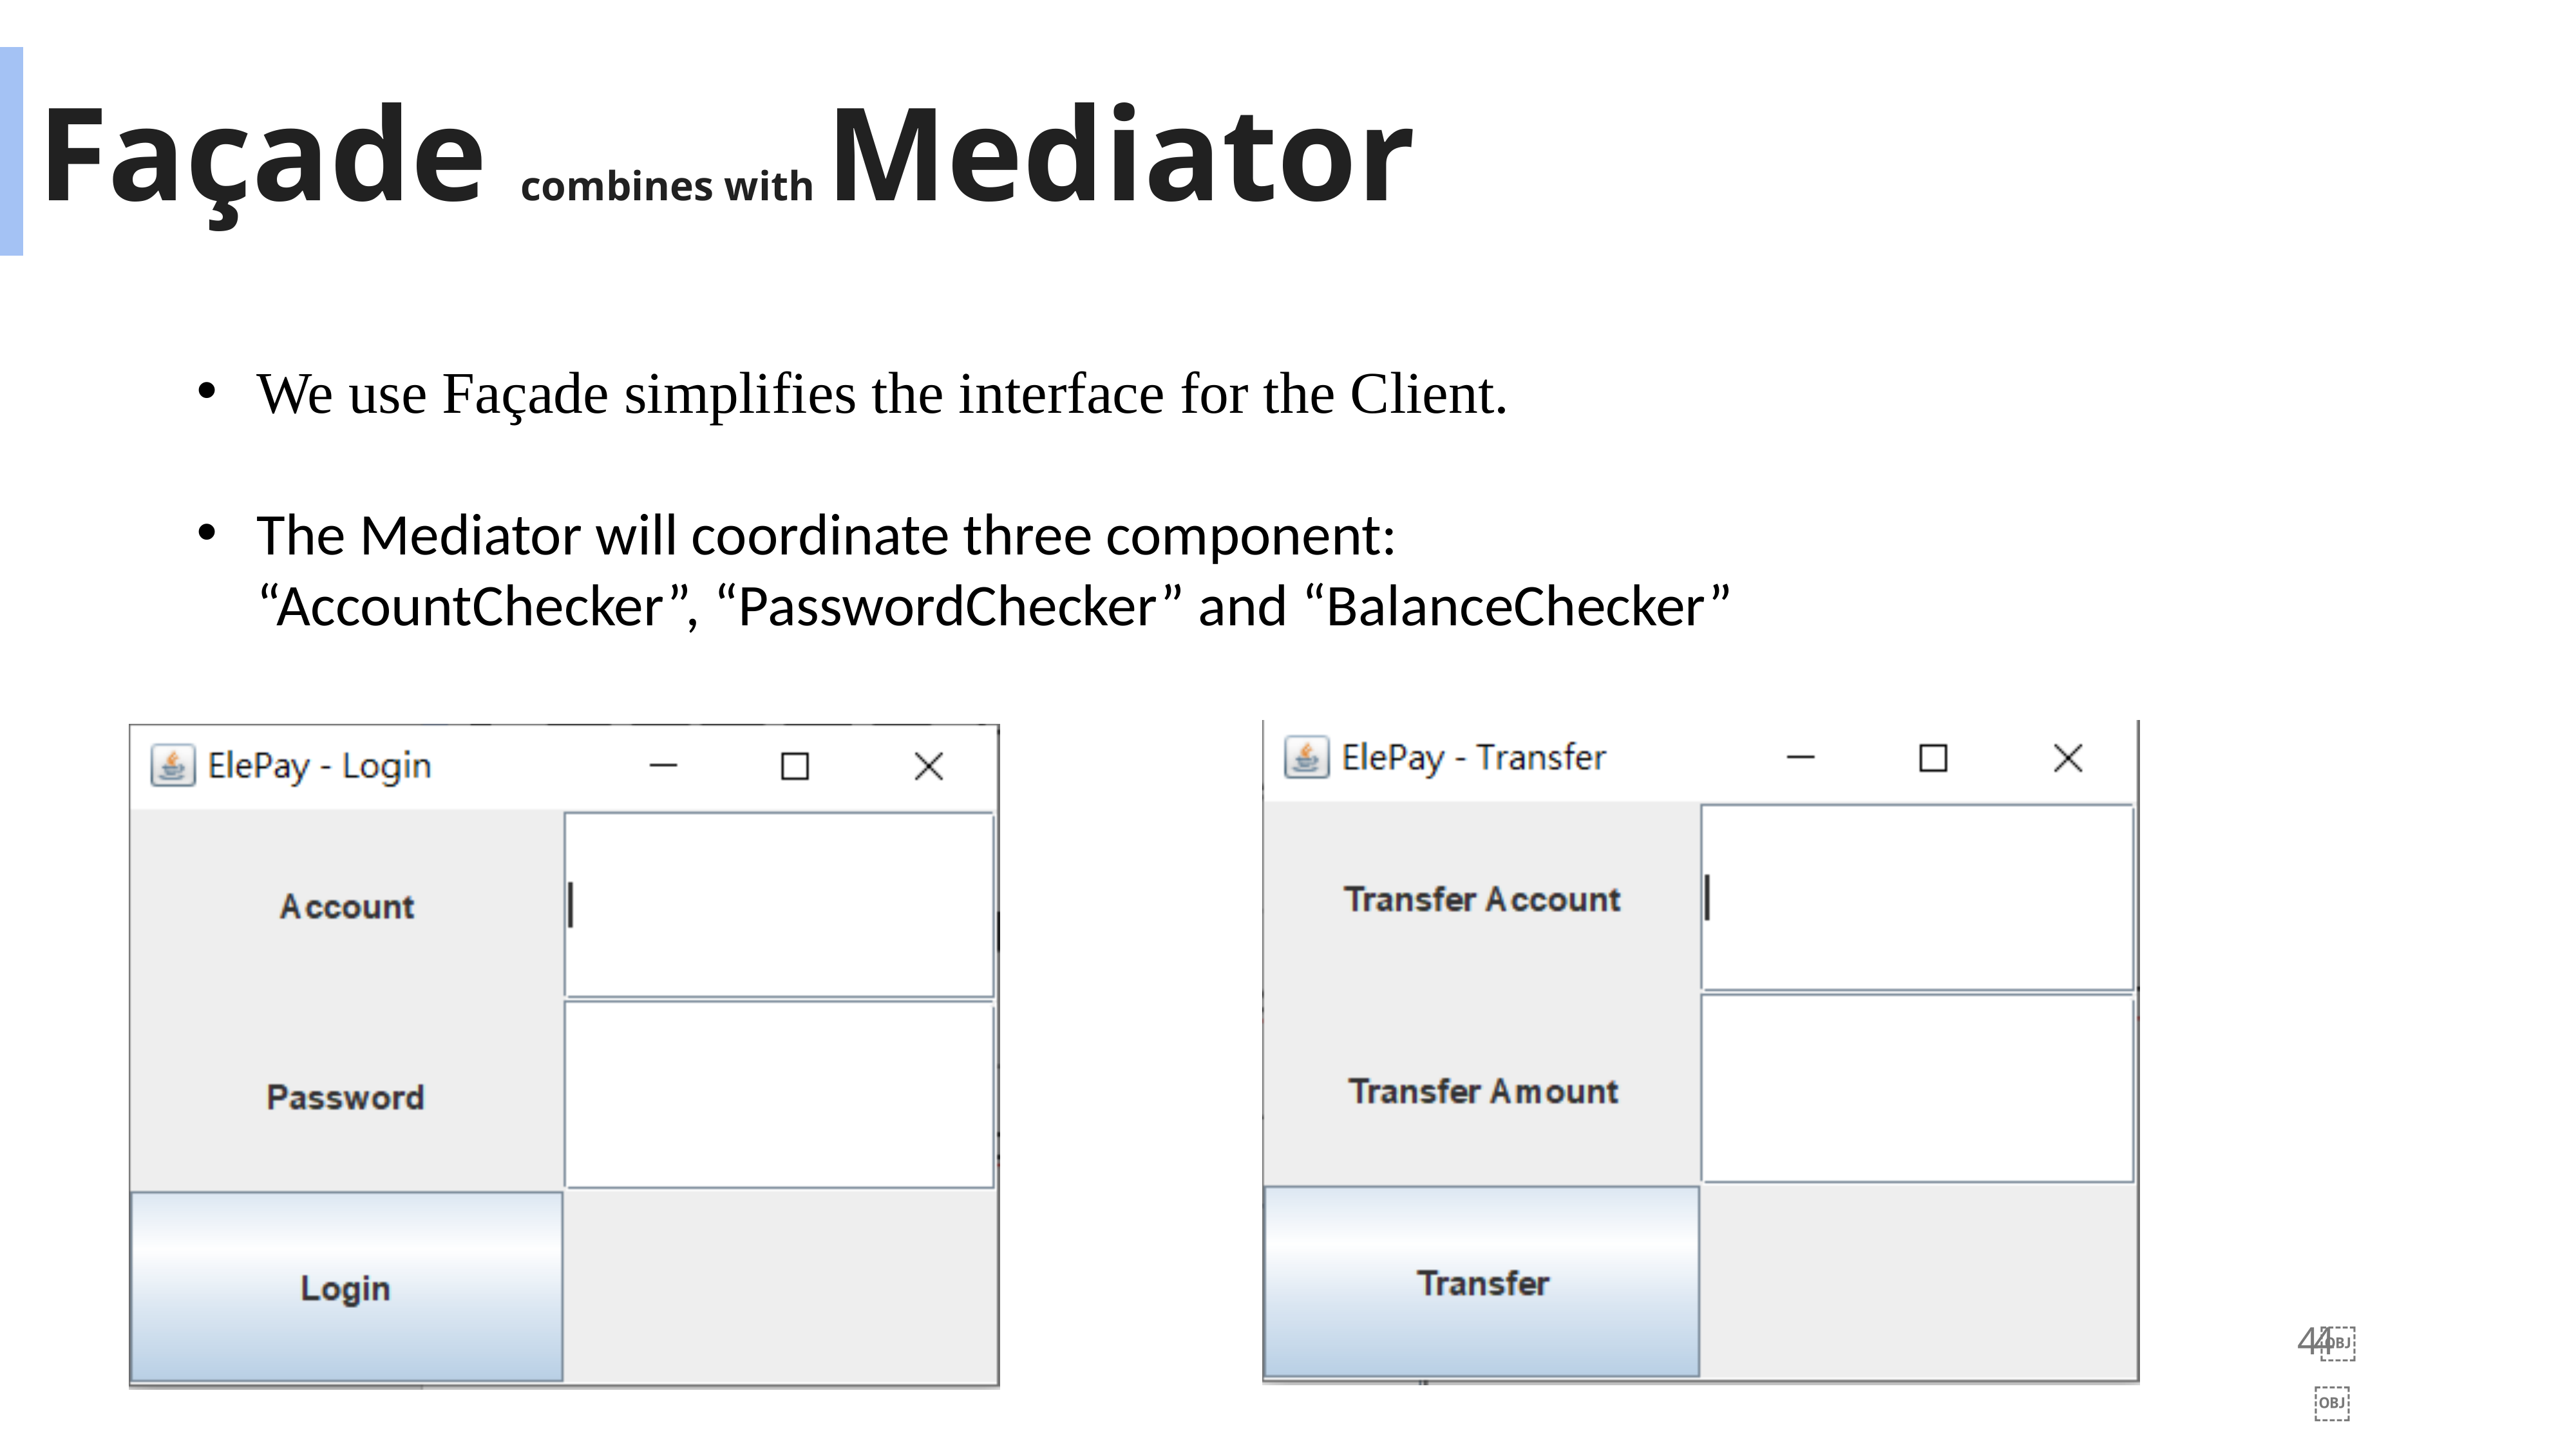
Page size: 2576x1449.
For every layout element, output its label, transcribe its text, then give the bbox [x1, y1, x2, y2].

picture [1262, 720, 2140, 1385]
text_box Façade combines with Mediator [37, 101, 1569, 237]
text_box We use Façade simplifies the interface for the Client. The Mediator will coordinate three component: “AccountChecker”, “PasswordChecker” and “BalanceChecker” [187, 349, 1832, 643]
picture [128, 724, 1000, 1390]
